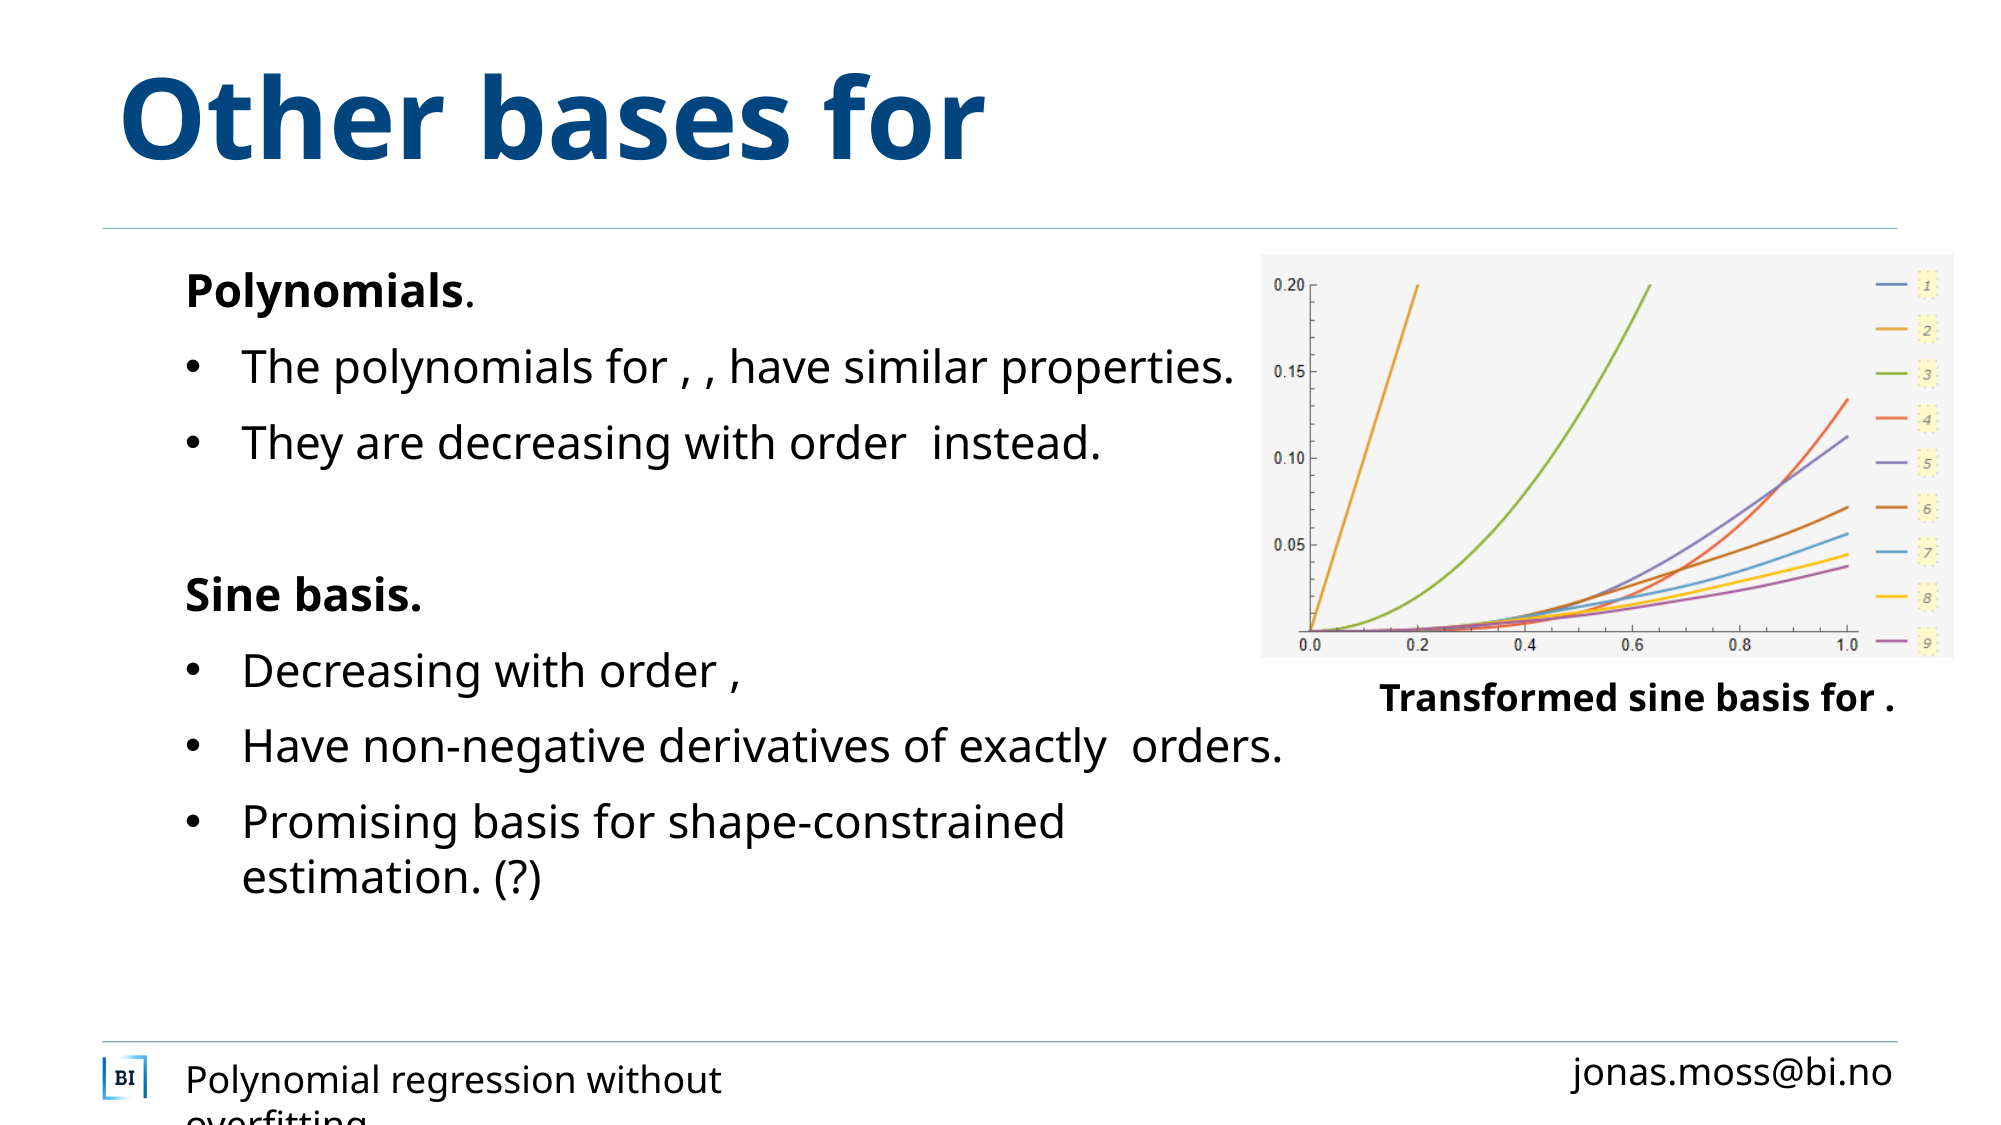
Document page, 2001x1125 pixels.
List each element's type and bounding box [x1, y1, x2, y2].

picture [102, 1055, 147, 1100]
picture [1261, 254, 1954, 658]
